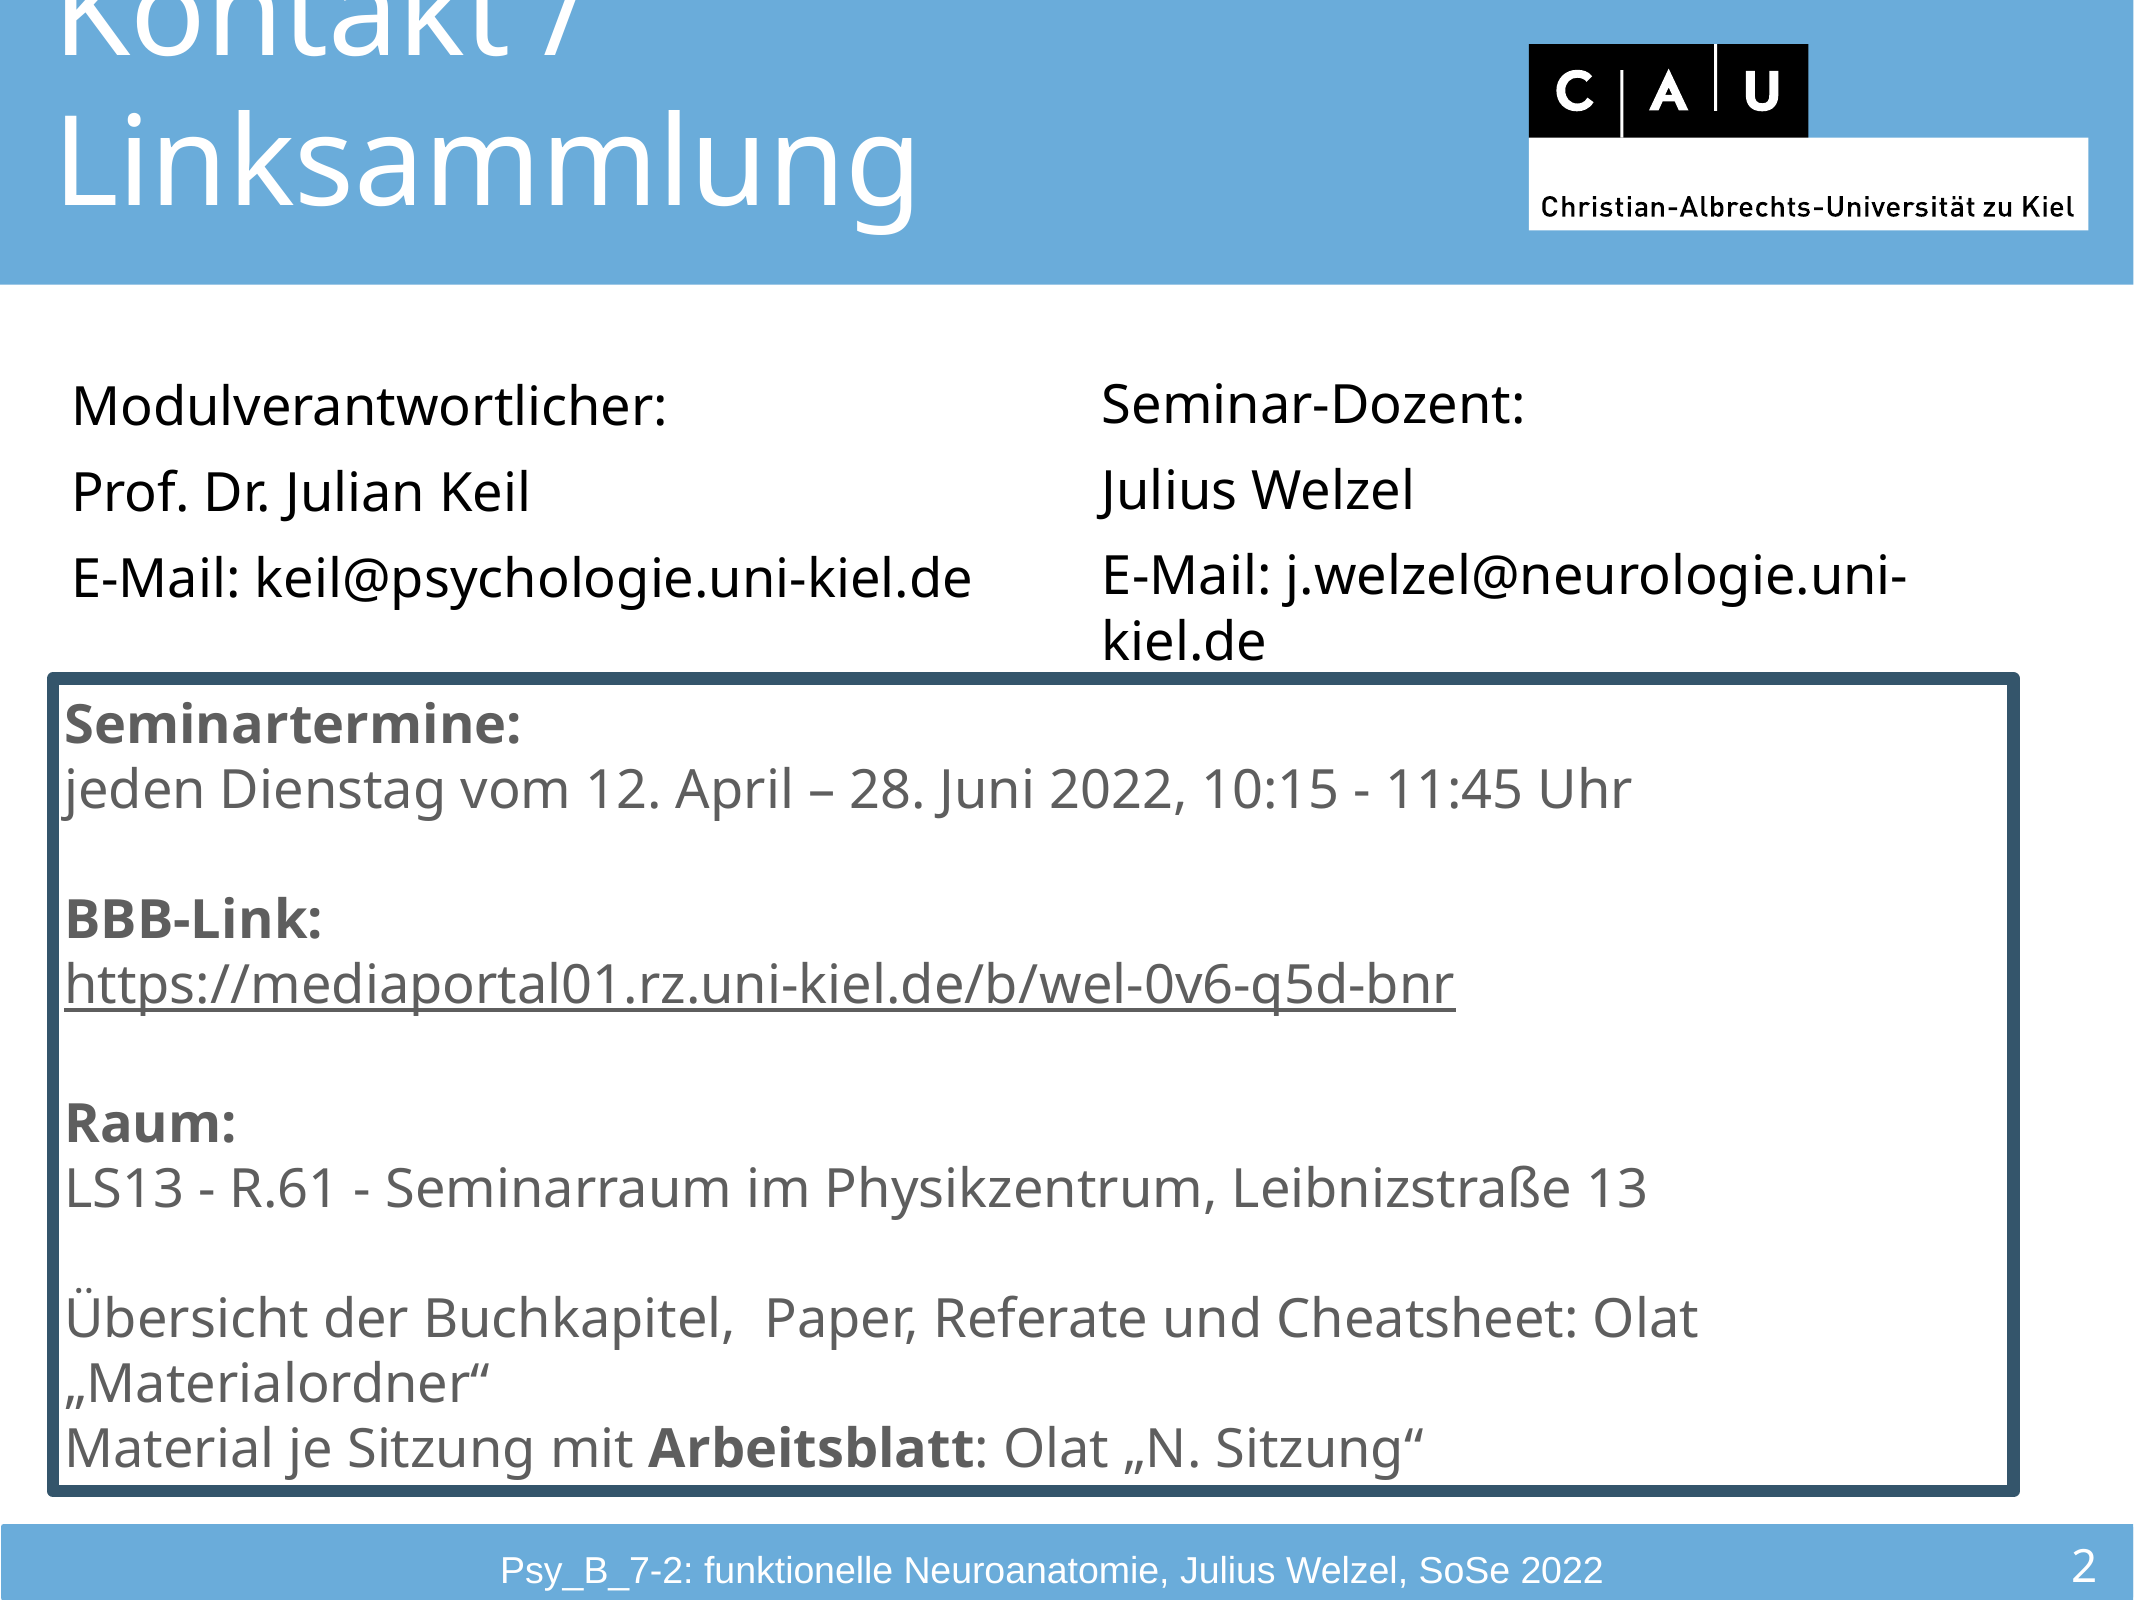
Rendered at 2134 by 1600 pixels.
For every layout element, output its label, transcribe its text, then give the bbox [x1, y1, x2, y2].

text_box Seminartermine: jeden Dienstag vom 12. April – 28. Juni 2022, 10:15 - 11:45 Uhr BBB-Link: https://mediaportal01.rz.uni-kiel.de/b/wel-0v6-q5d-bnr Raum: LS13 - R.61 - Seminarraum im Physikzentrum, Leibnizstraße 13 Übersicht der Buchkapitel, Paper, Referate und Cheatsheet: Olat „Materialordner“ Material je Sitzung mit Arbeitsblatt: Olat „N. Sitzung“ [53, 678, 2014, 1491]
text_box Psy_B_7-2: funktionelle Neuroanatomie, Julius Welzel, SoSe 2022 [90, 1534, 2014, 1600]
text_box Seminar-Dozent: Julius Welzel E-Mail: j.welzel@neurologie.uni-kiel.de [1090, 357, 2084, 683]
text_box Kontakt / Linksammlung [53, 0, 1459, 231]
text_box Modulverantwortlicher: Prof. Dr. Julian Keil E-Mail: keil@psychologie.uni-kiel.de [59, 360, 1084, 620]
text_box [3, 1526, 2134, 1598]
slide_number 2 [1965, 1530, 2109, 1600]
